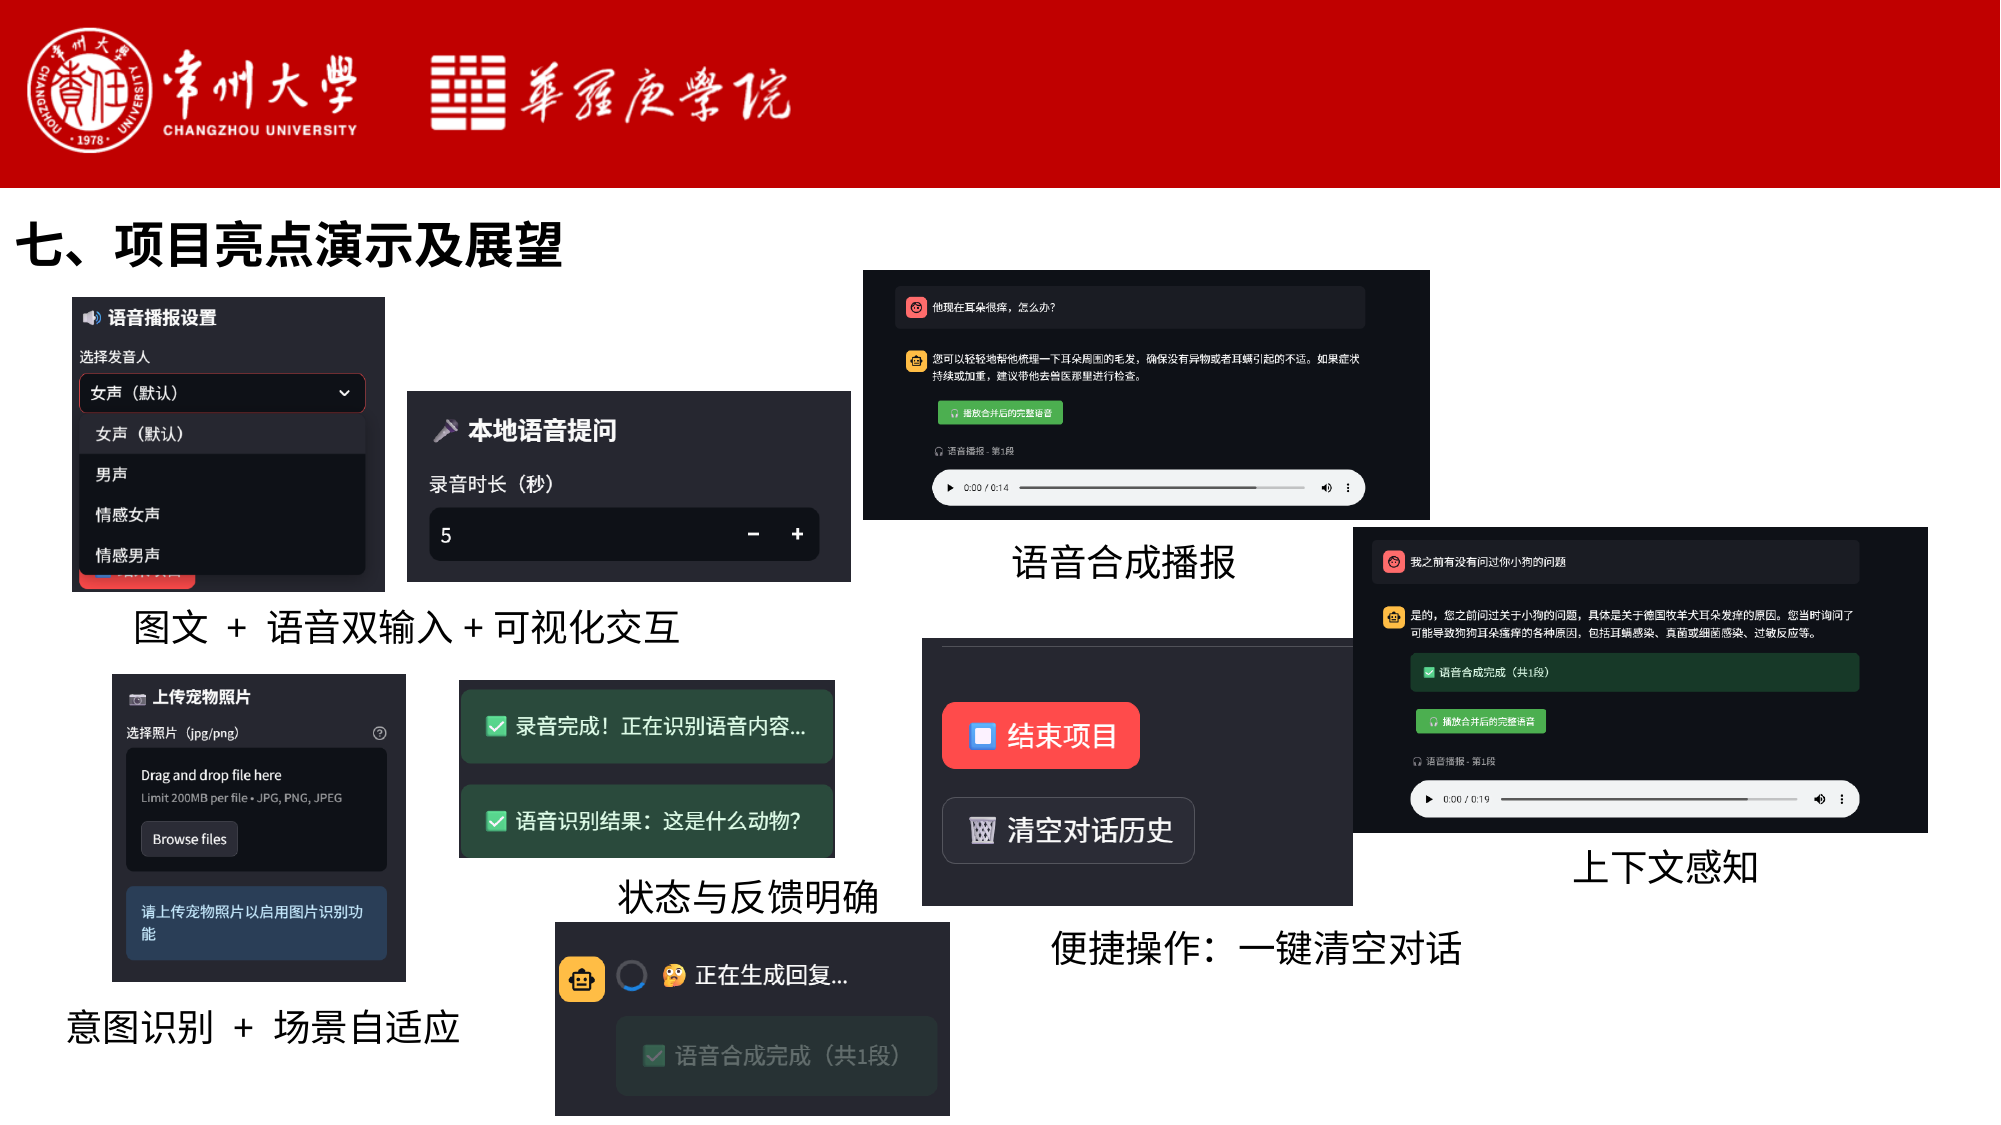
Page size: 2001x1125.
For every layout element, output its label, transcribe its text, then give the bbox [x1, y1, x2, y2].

text_box 七、项目亮点演示及展望 [0, 205, 630, 281]
picture [0, 0, 2000, 188]
text_box 图文 + 语音双输入+可视化交互 [118, 596, 706, 657]
picture [111, 674, 406, 983]
picture [922, 527, 1928, 906]
picture [863, 270, 1430, 520]
picture [407, 391, 851, 583]
text_box 意图识别 + 场景自适应 [50, 996, 554, 1057]
text_box 状态与反馈明确 [602, 866, 1190, 927]
picture [72, 297, 385, 592]
picture [554, 922, 950, 1116]
text_box 2026年1月 [950, 935, 1302, 1021]
picture [459, 680, 835, 858]
text_box 便捷操作：一键清空对话 [1035, 917, 1623, 978]
text_box 语音合成播报 [997, 531, 1352, 592]
text_box 上下文感知 [1557, 837, 2000, 897]
